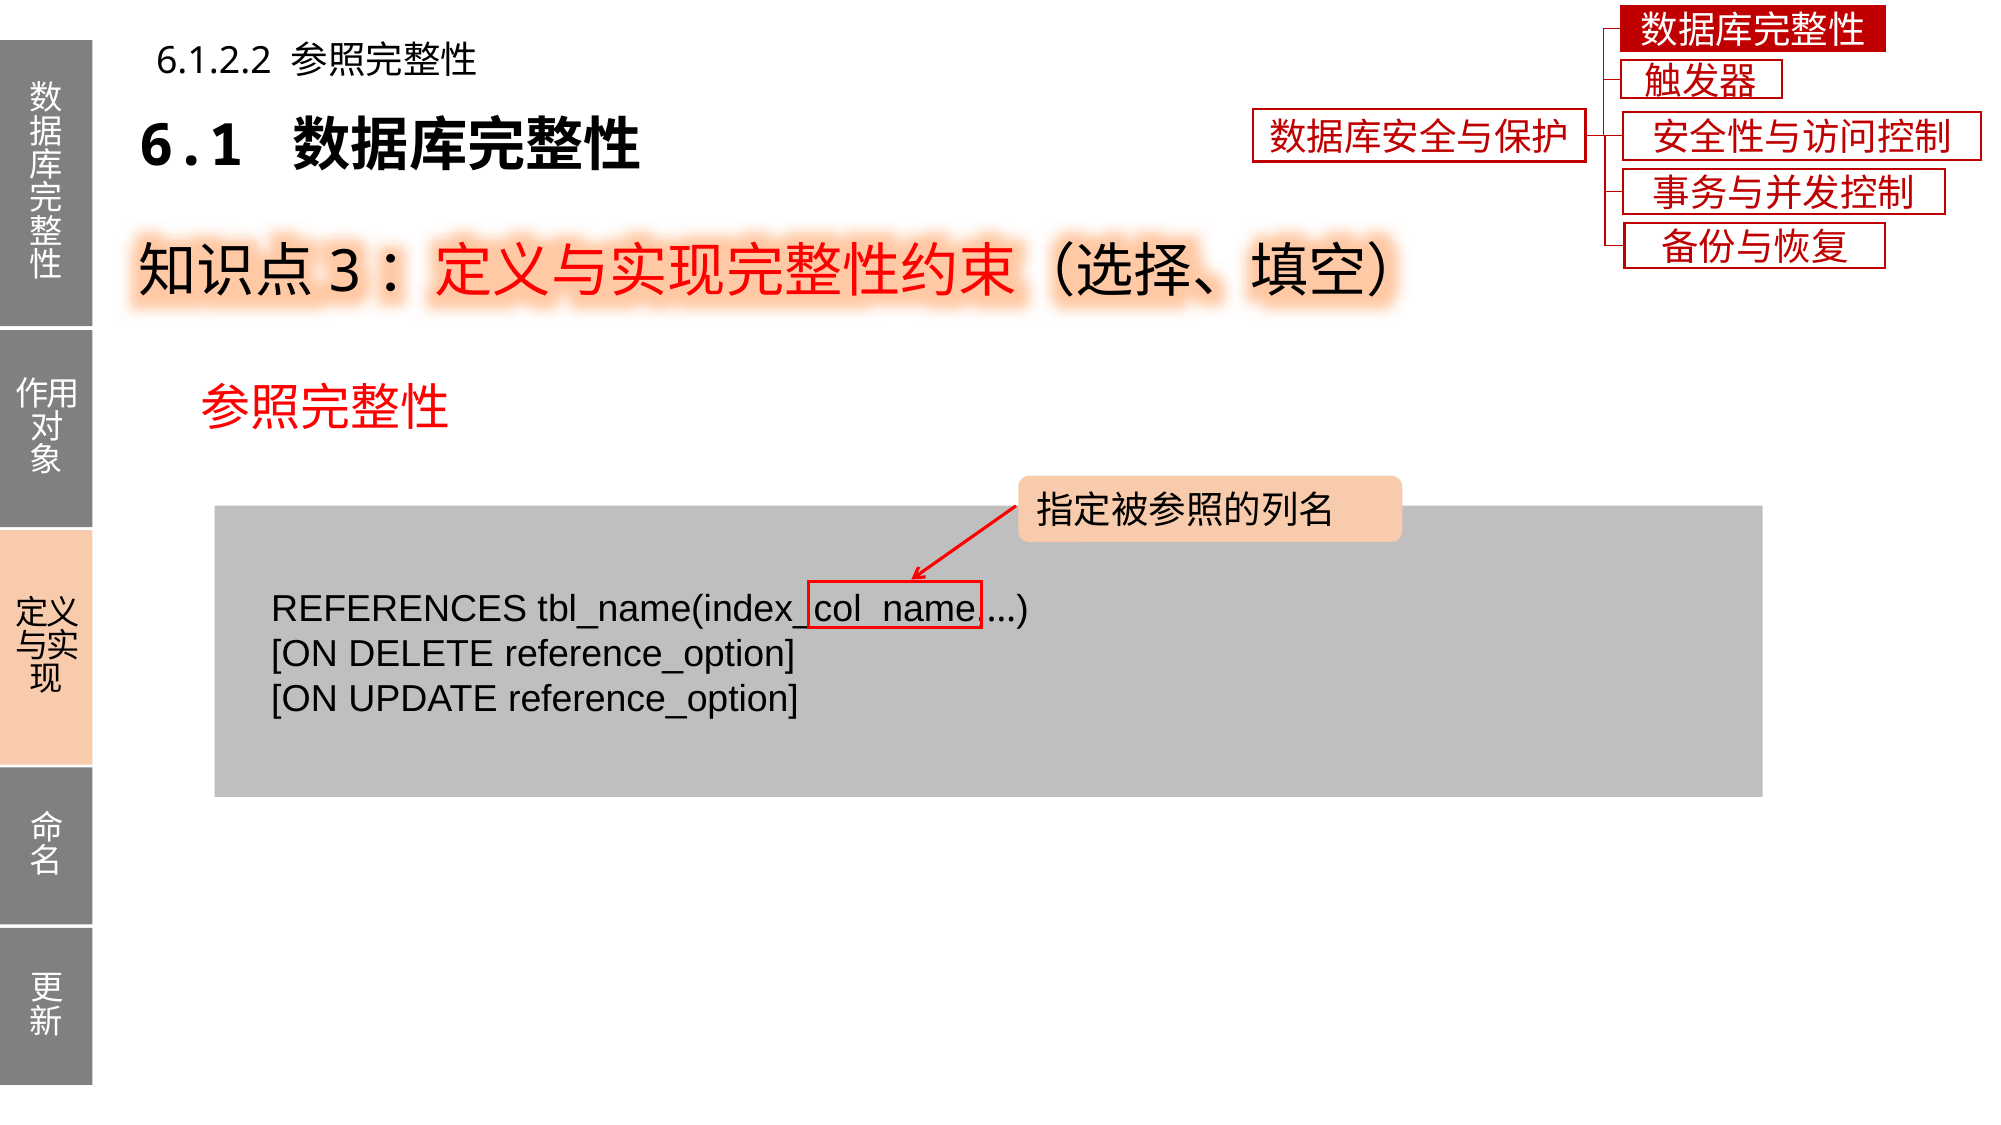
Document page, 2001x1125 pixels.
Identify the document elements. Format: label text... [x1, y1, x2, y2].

text_box 安全性与访问控制 [1622, 111, 1982, 161]
text_box 6.1 数据库完整性 [120, 97, 1568, 153]
text_box 参照完整性 [186, 350, 1827, 443]
text_box 6.1.2.2 参照完整性 [141, 28, 493, 89]
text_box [1585, 135, 1625, 246]
text_box 知识点3：定义与实现完整性约束（选择、填空） [120, 172, 1945, 329]
text_box 触发器 [1621, 59, 1783, 99]
text_box 数据库完整性 [1620, 5, 1886, 52]
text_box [911, 505, 1016, 580]
text_box REFERENCES tbl_name(index_col_name,…) [ON DELETE reference_option] [ON UPDATE reference_option] [214, 505, 1764, 798]
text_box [1585, 79, 1621, 135]
text_box 数据库安全与保护 [1252, 108, 1585, 163]
text_box [807, 580, 983, 628]
text_box 使用CREATE TRIGGER语句创建触发器 [114, 166, 1954, 339]
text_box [0, 40, 93, 1085]
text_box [118, 170, 1949, 335]
text_box 指定被参照的列名 [1018, 475, 1403, 543]
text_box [1585, 28, 1621, 79]
text_box 事务与并发控制 [1625, 168, 1946, 215]
text_box 备份与恢复 [1623, 222, 1886, 269]
